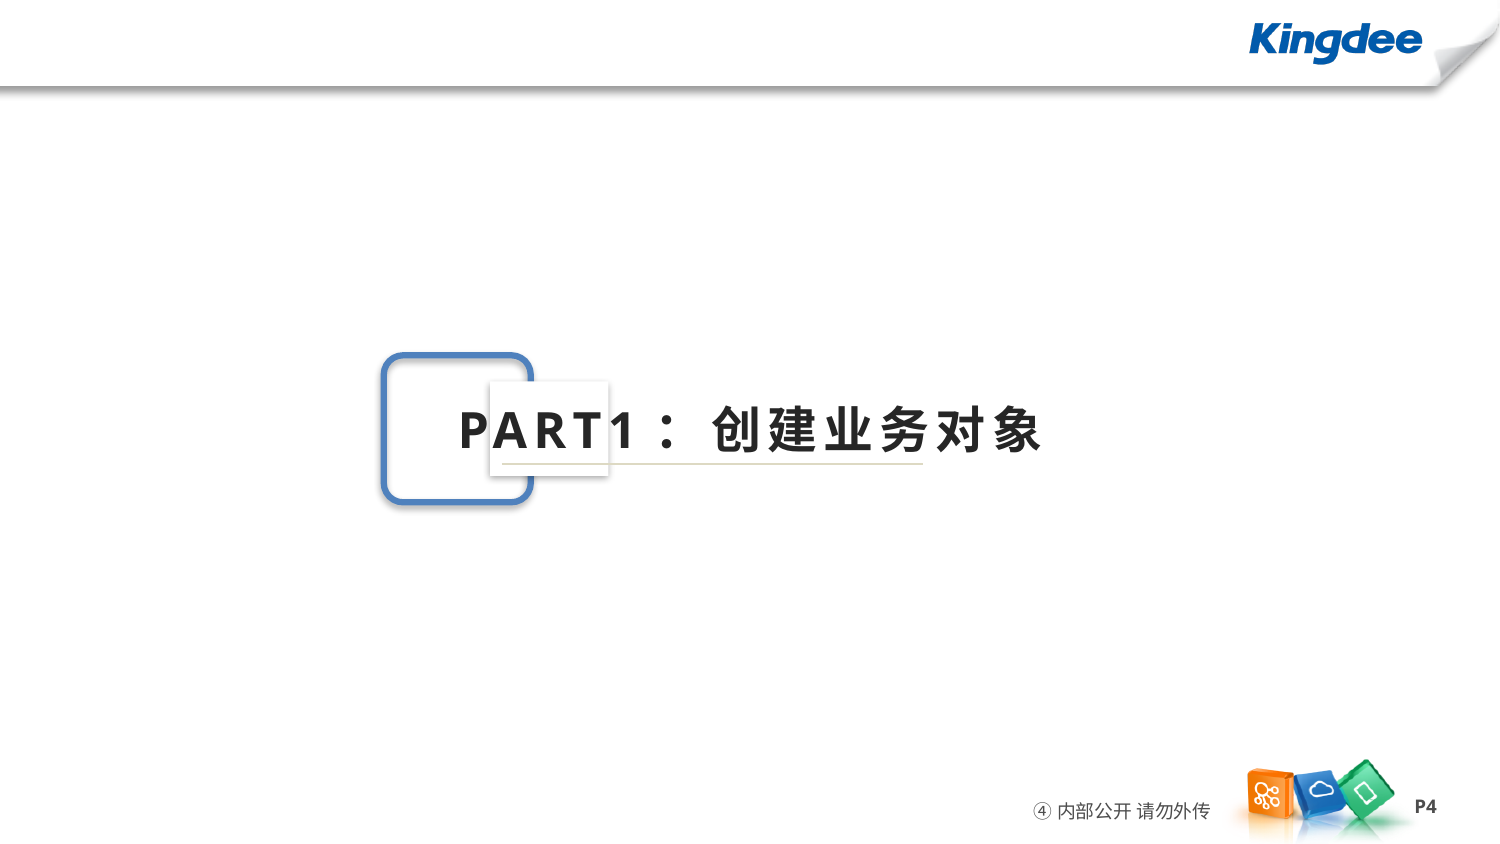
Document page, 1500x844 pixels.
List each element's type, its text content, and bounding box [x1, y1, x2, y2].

text_box PART1：创建业务对象 [442, 350, 1258, 508]
picture [1222, 752, 1425, 844]
picture [0, 0, 1500, 86]
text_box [383, 355, 609, 503]
